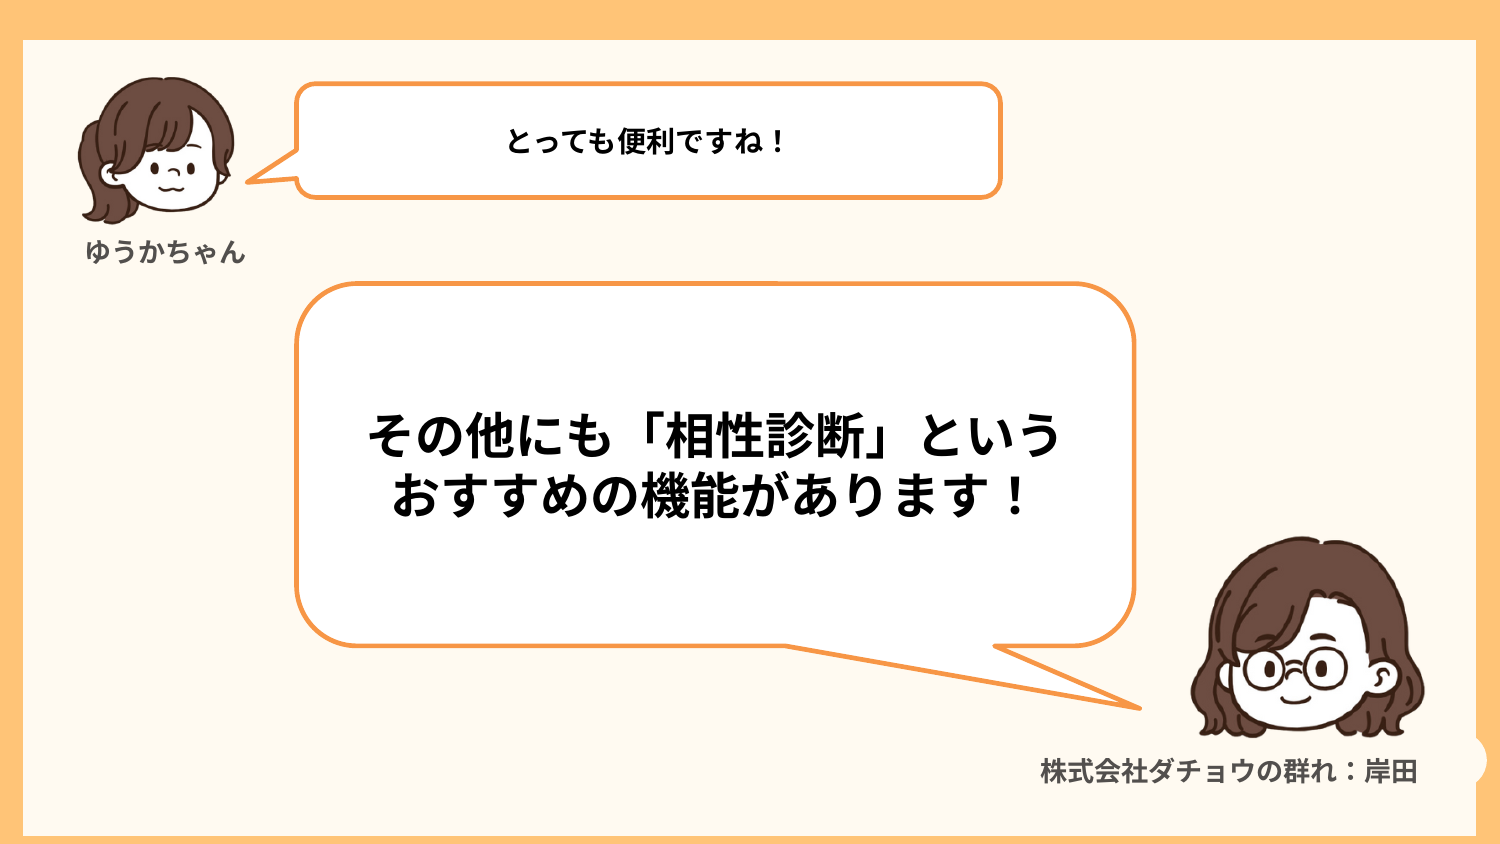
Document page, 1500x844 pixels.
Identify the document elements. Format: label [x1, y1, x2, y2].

picture [1180, 518, 1430, 756]
text_box [982, 716, 1488, 789]
picture [70, 62, 240, 233]
text_box [0, 6, 1500, 844]
